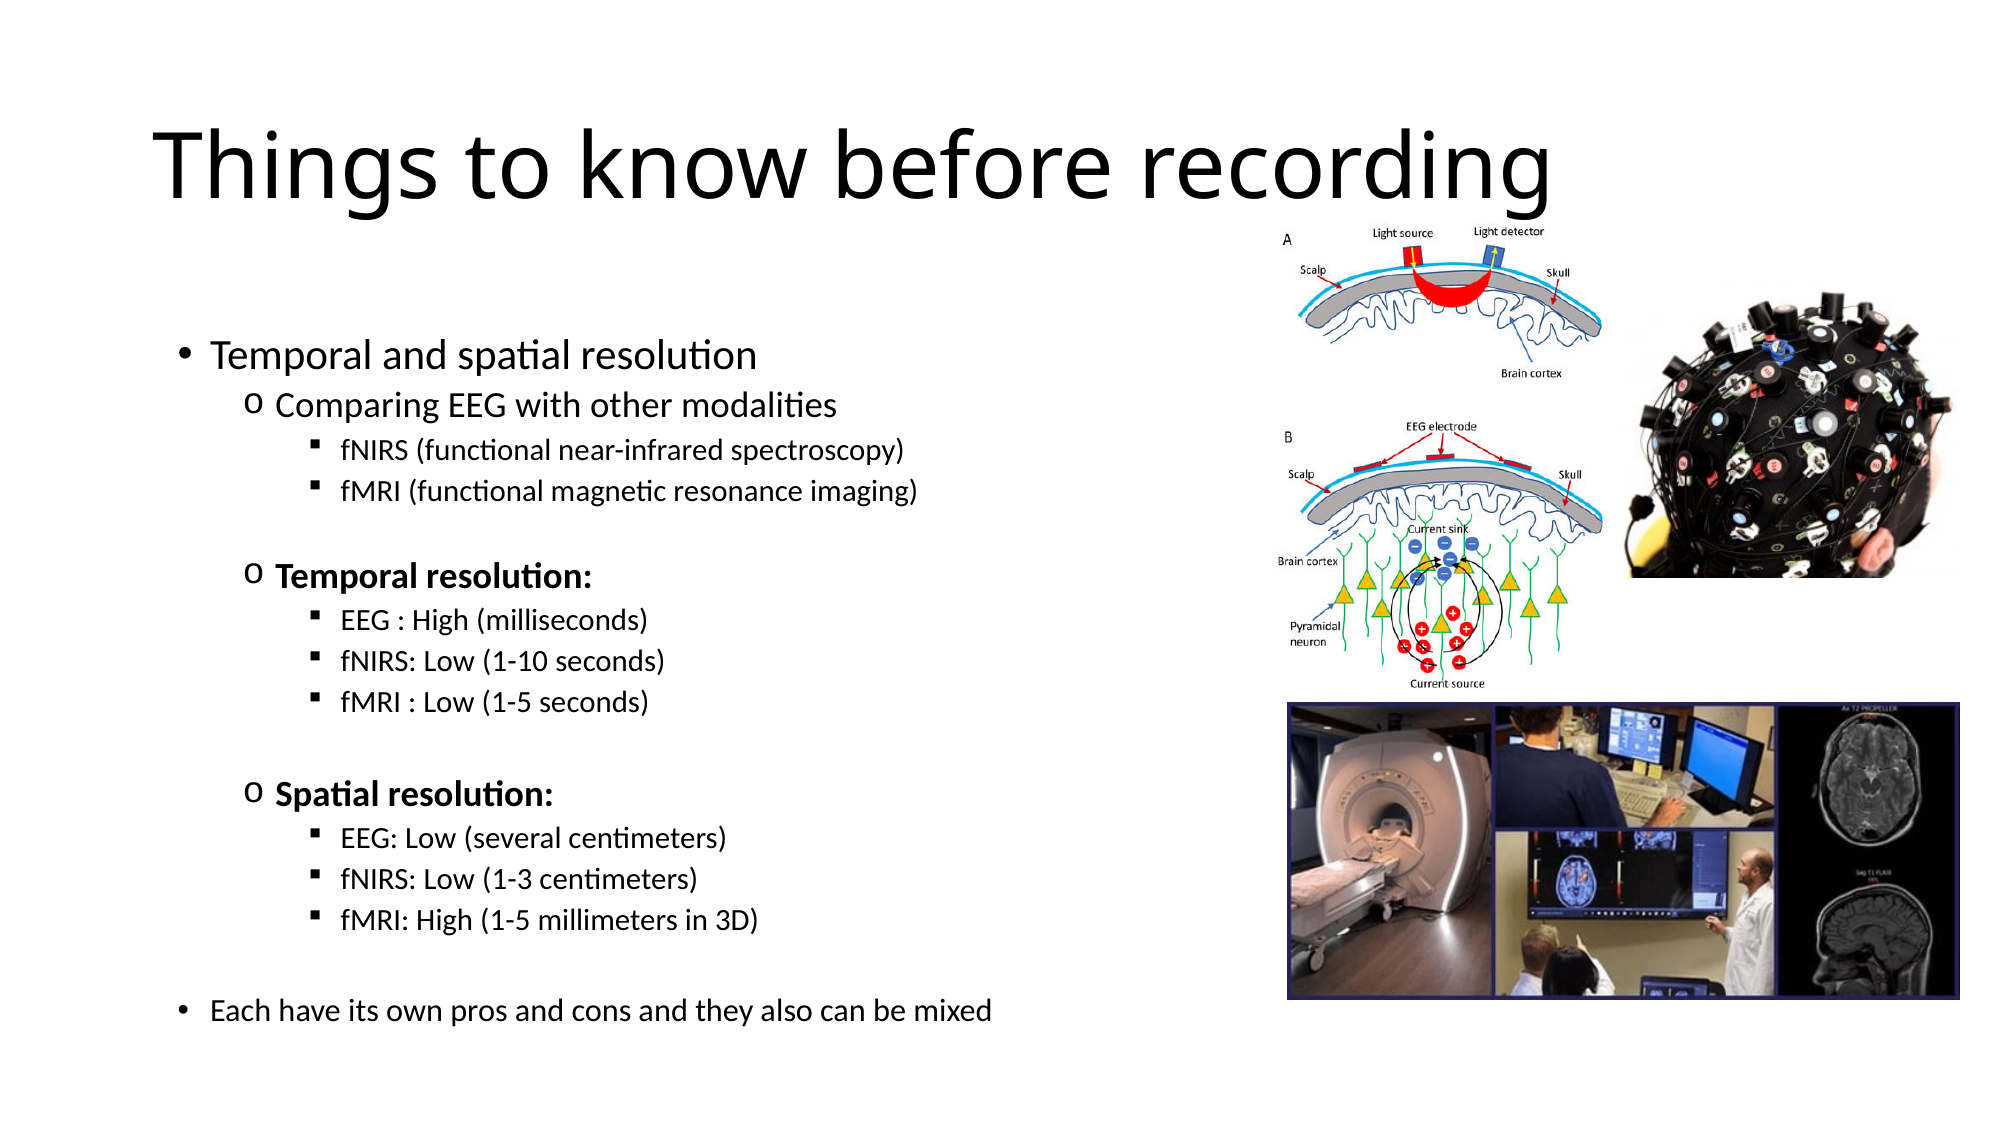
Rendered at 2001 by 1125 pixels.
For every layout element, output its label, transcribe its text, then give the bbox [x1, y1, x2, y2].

picture [1274, 222, 1607, 693]
title Things to know before recording [137, 59, 1863, 278]
picture [1287, 702, 1960, 1000]
text_box Temporal and spatial resolution Comparing EEG with other modalities fNIRS (functional near-infrared spectroscopy) fMRI (functional magnetic resonance imaging) Temporal resolution: EEG : High (milliseconds) fNIRS: Low (1-10 seconds) fMRI : Low (1-5 seconds) Spatial resolution: EEG: Low (several centimeters) fNIRS: Low (1-3 centimeters) fMRI: High (1-5 millimeters in 3D) Each have its own pros and cons and they also can be mixed [162, 324, 1888, 1039]
picture [1616, 280, 1961, 578]
